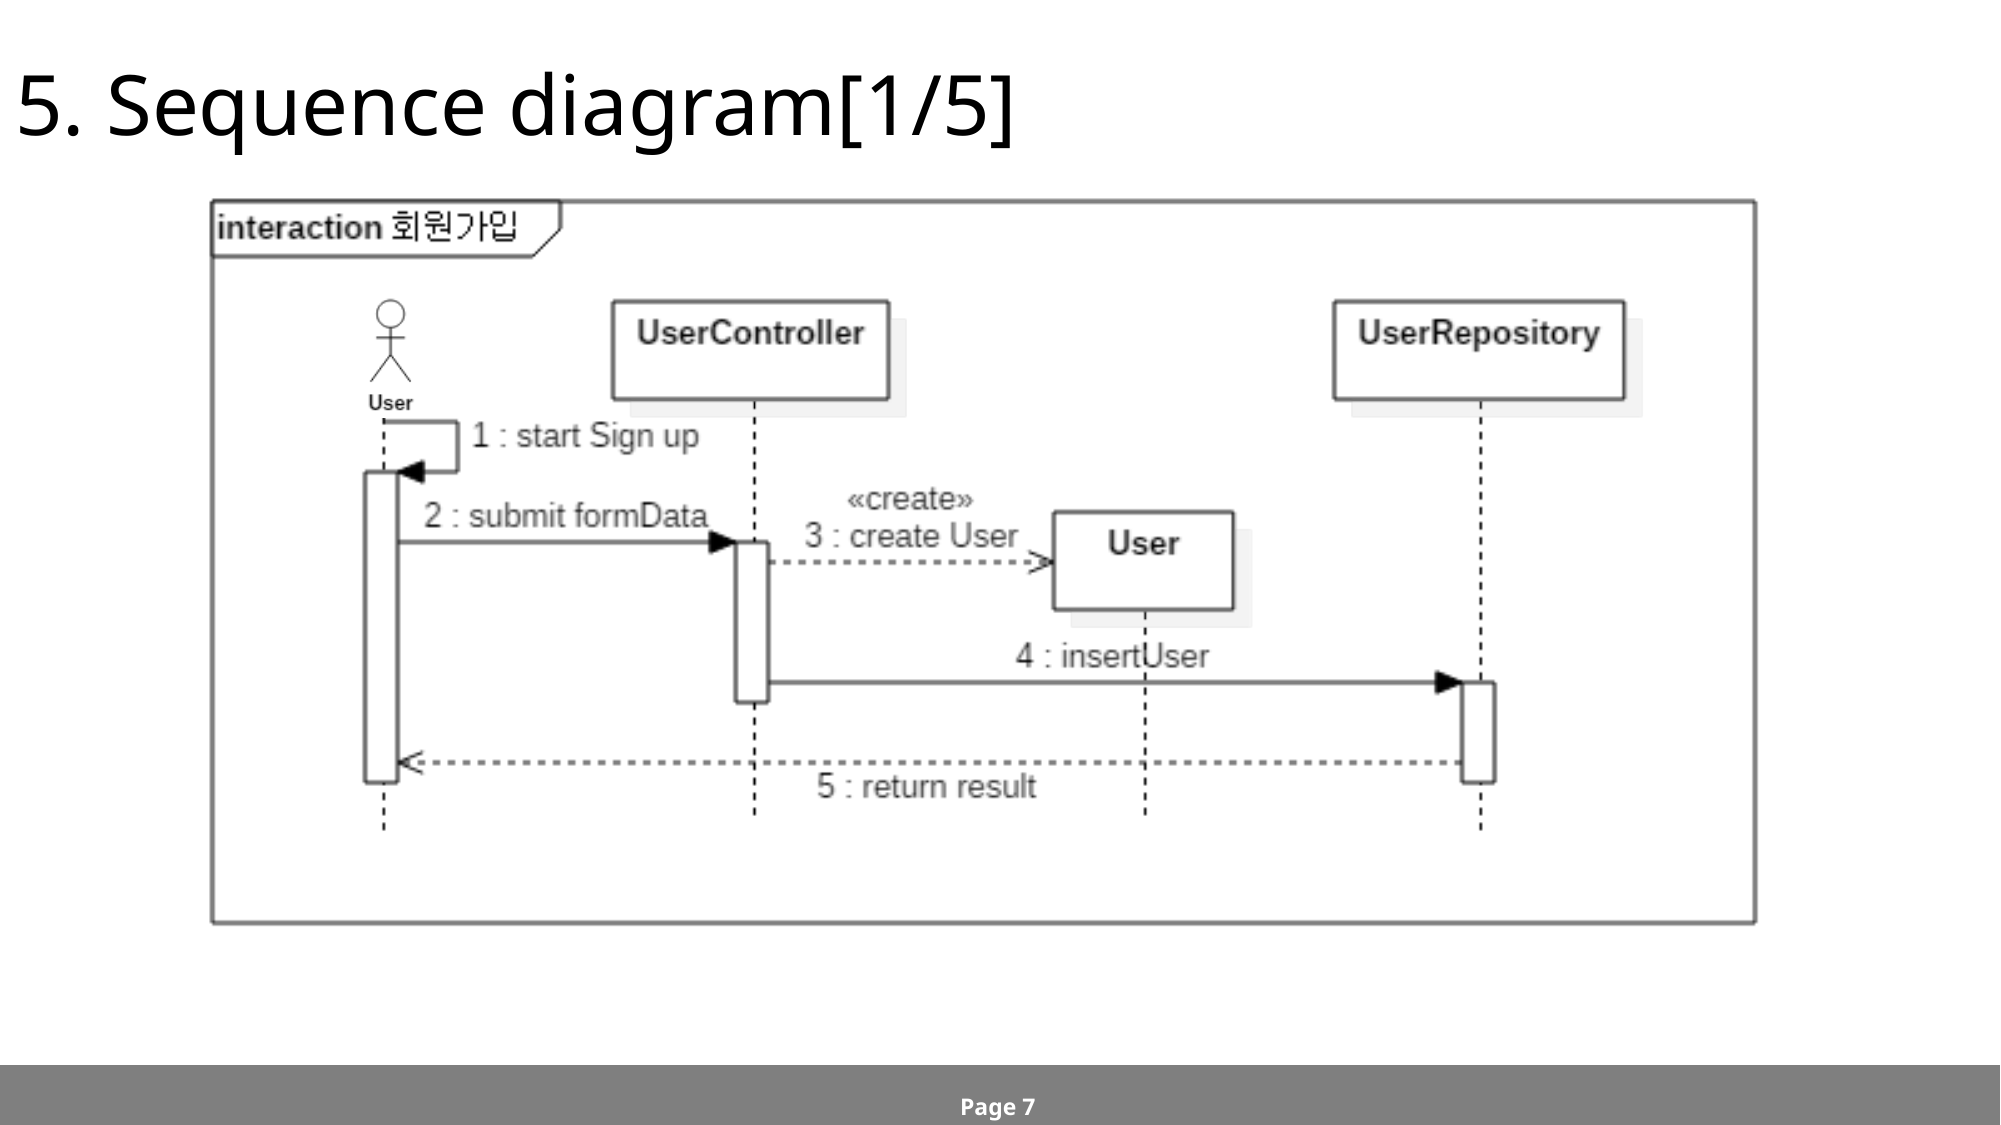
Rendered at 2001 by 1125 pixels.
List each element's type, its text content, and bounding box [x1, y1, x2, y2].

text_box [268, 282, 514, 434]
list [188, 177, 1856, 1024]
title 5. Sequence diagram[1/5] [0, 0, 1725, 218]
